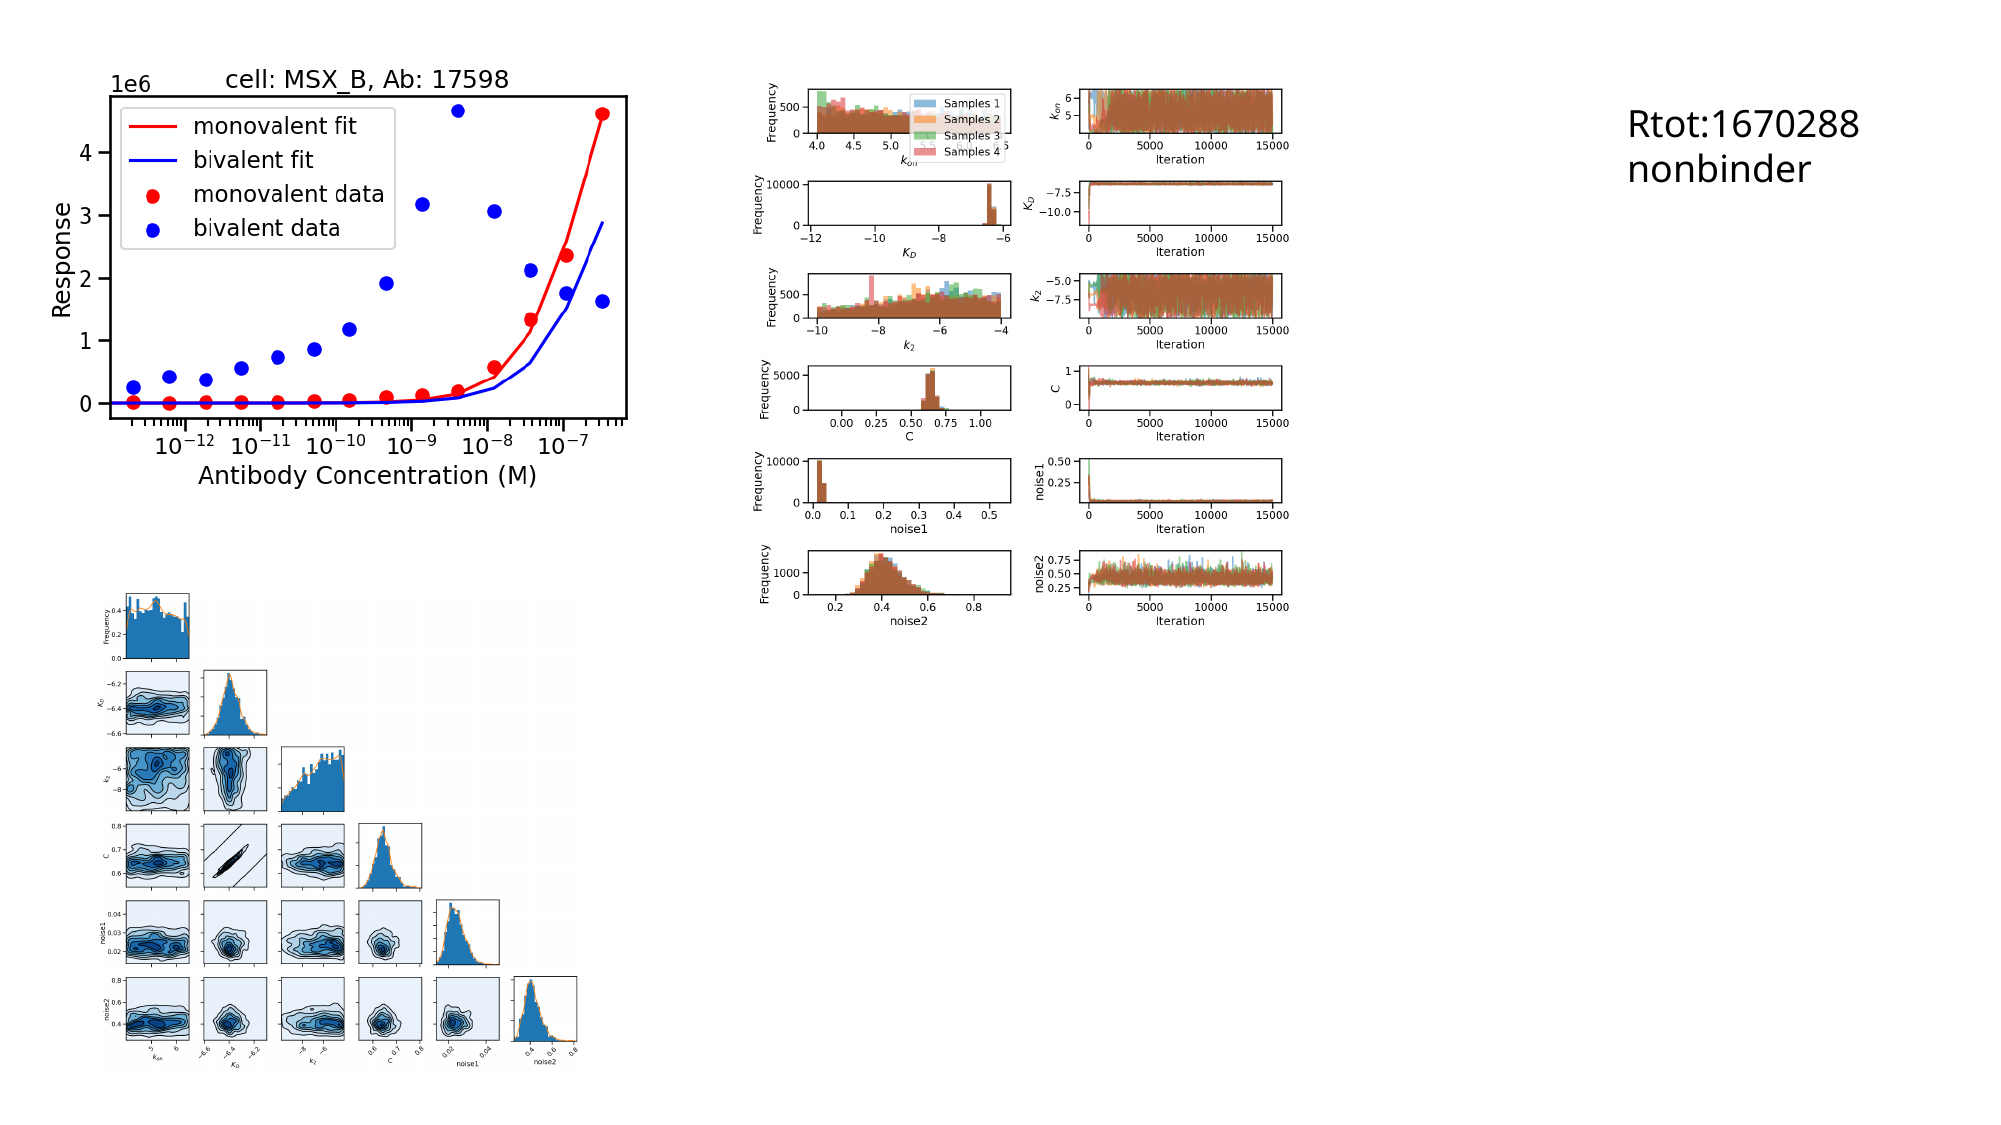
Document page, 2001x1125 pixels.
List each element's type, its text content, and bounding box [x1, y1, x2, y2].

text_box Rtot:1670288 nonbinder [1612, 92, 1876, 198]
picture [21, 41, 653, 516]
picture [738, 76, 1303, 640]
picture [90, 585, 584, 1080]
